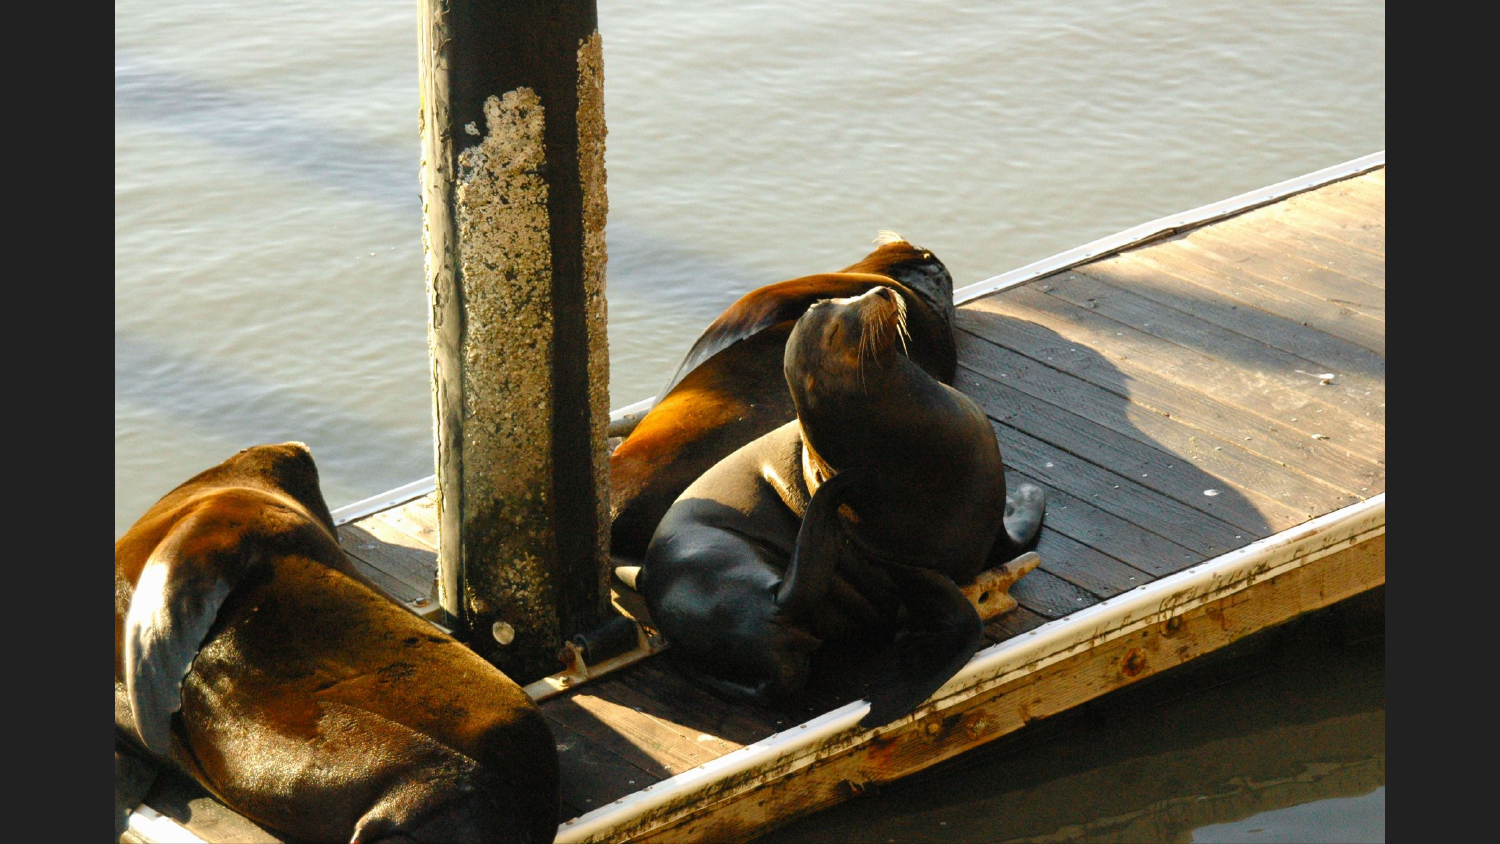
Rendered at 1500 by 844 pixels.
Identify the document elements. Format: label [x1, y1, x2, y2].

picture [115, 0, 1385, 844]
